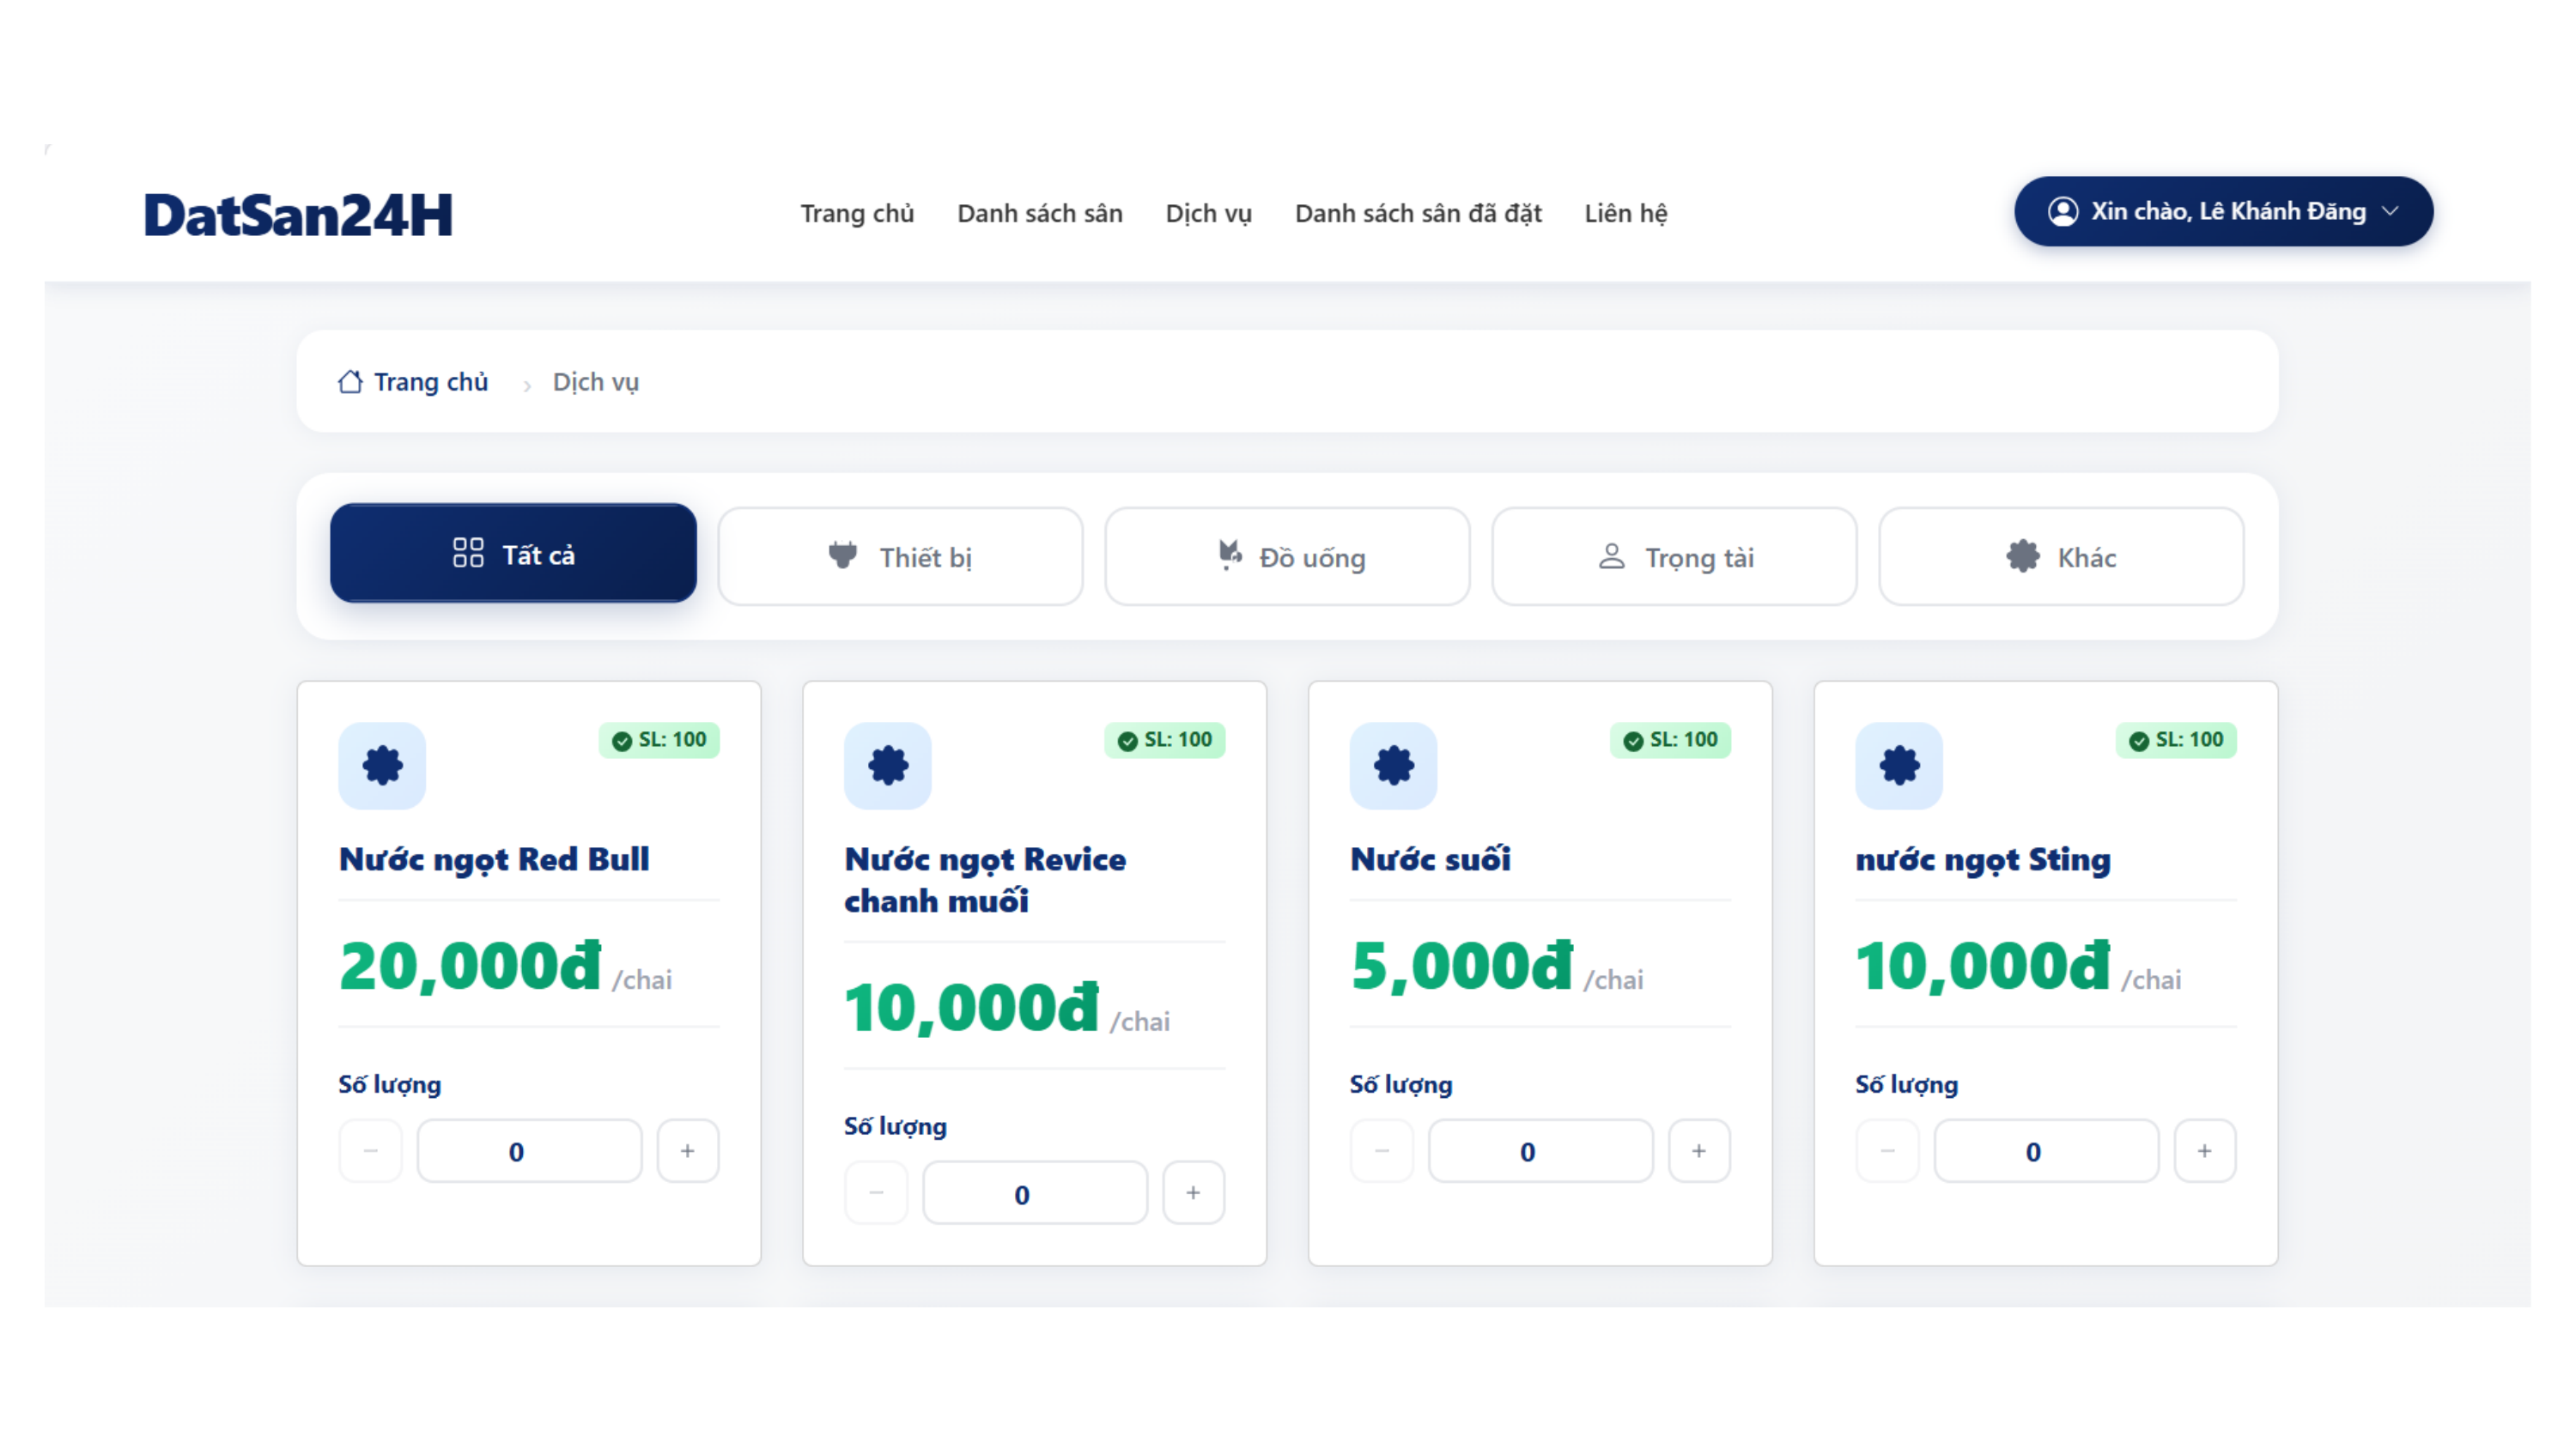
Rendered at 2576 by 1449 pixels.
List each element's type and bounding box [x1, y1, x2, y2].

text_box [45, 144, 2531, 1307]
